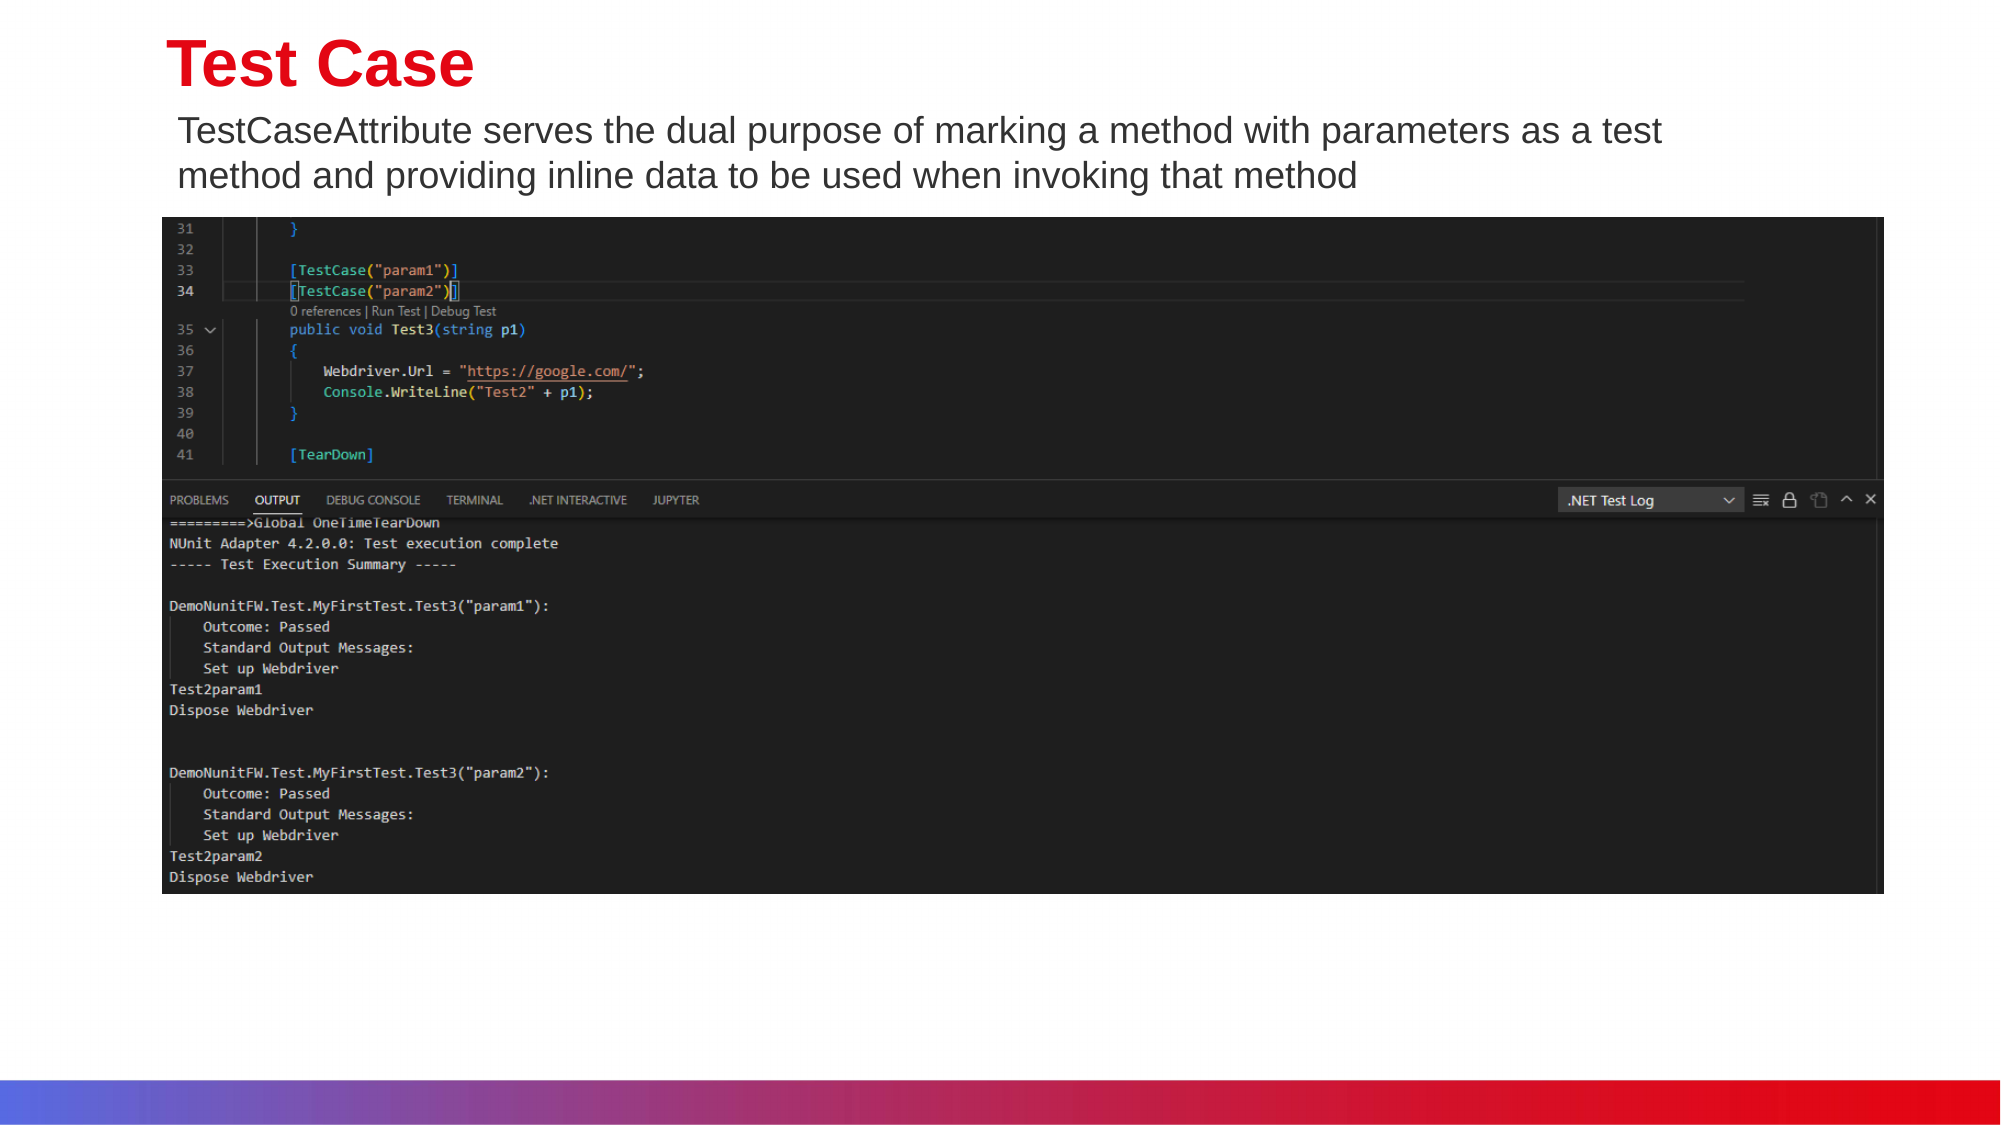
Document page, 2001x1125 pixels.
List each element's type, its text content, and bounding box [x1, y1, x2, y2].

title Test Case [151, 21, 1877, 110]
picture [0, 0, 2001, 1125]
text_box TestCaseAttribute serves the dual purpose of marking a method with parameters as a test method and providing inline data to be used when invoking that method [162, 98, 1744, 204]
